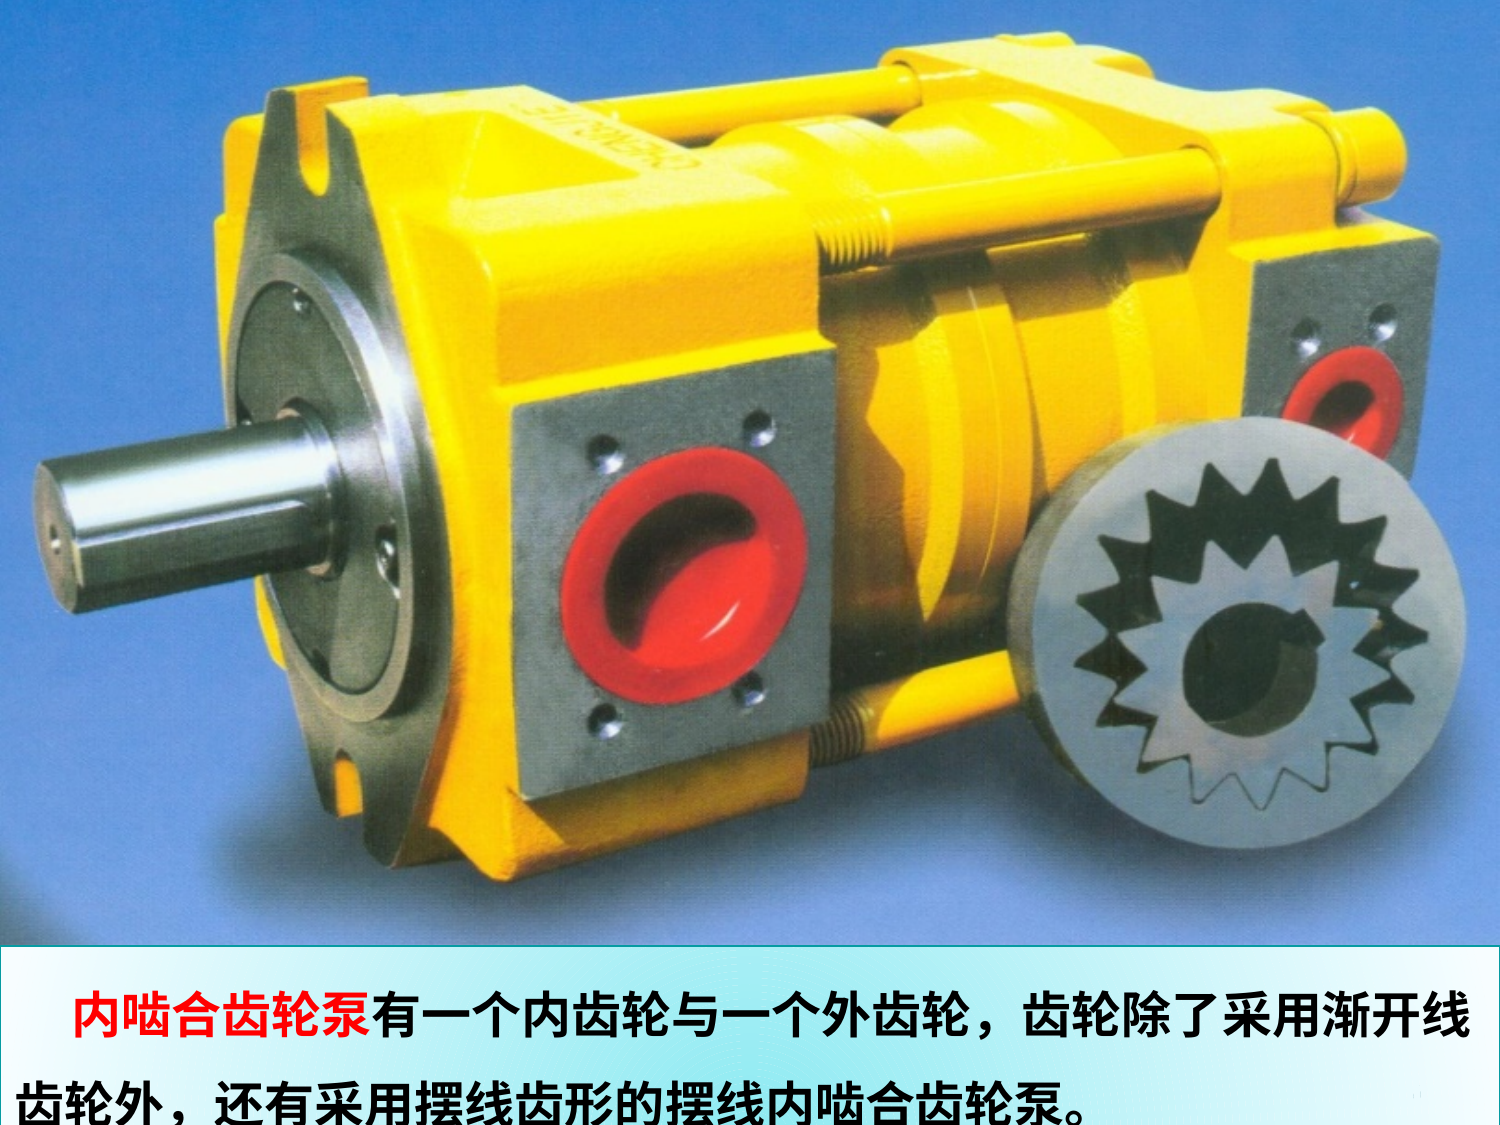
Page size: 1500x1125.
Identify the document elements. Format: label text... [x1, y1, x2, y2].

text_box 内啮合齿轮泵有一个内齿轮与一个外齿轮，齿轮除了采用渐开线齿轮外，还有采用摆线齿形的摆线内啮合齿轮泵。 [0, 957, 1500, 1125]
picture [0, 0, 1500, 946]
slide_number 23 [0, 954, 1500, 958]
